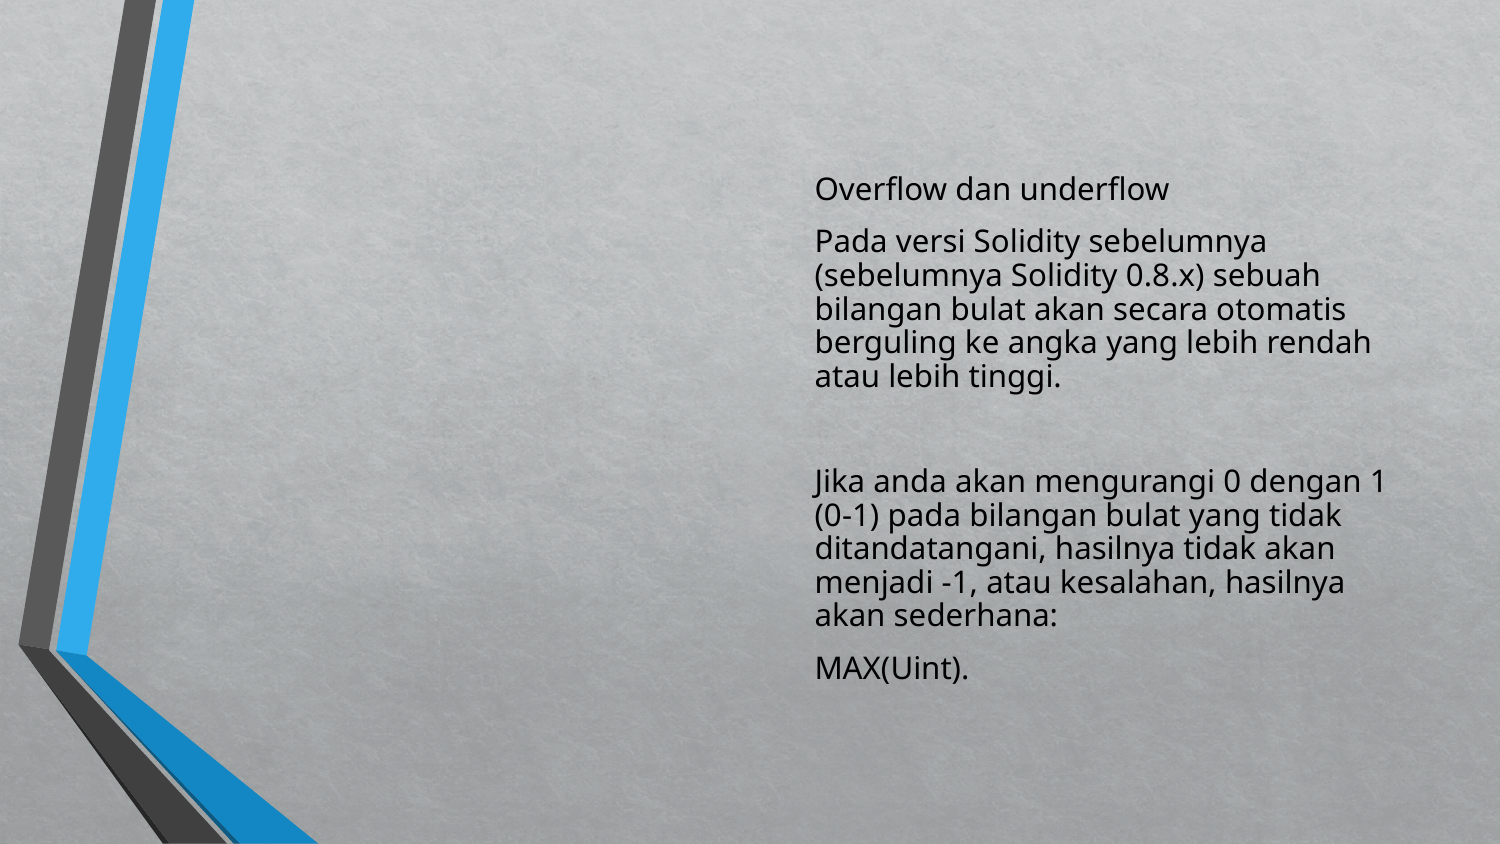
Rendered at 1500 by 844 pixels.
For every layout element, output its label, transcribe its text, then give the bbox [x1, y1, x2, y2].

text_box Overflow dan underflow Pada versi Solidity sebelumnya (sebelumnya Solidity 0.8.x) sebuah bilangan bulat akan secara otomatis berguling ke angka yang lebih rendah atau lebih tinggi. Jika anda akan mengurangi 0 dengan 1 (0-1) pada bilangan bulat yang tidak ditandatangani, hasilnya tidak akan menjadi -1, atau kesalahan, hasilnya akan sederhana: MAX(Uint). [799, 137, 1421, 722]
